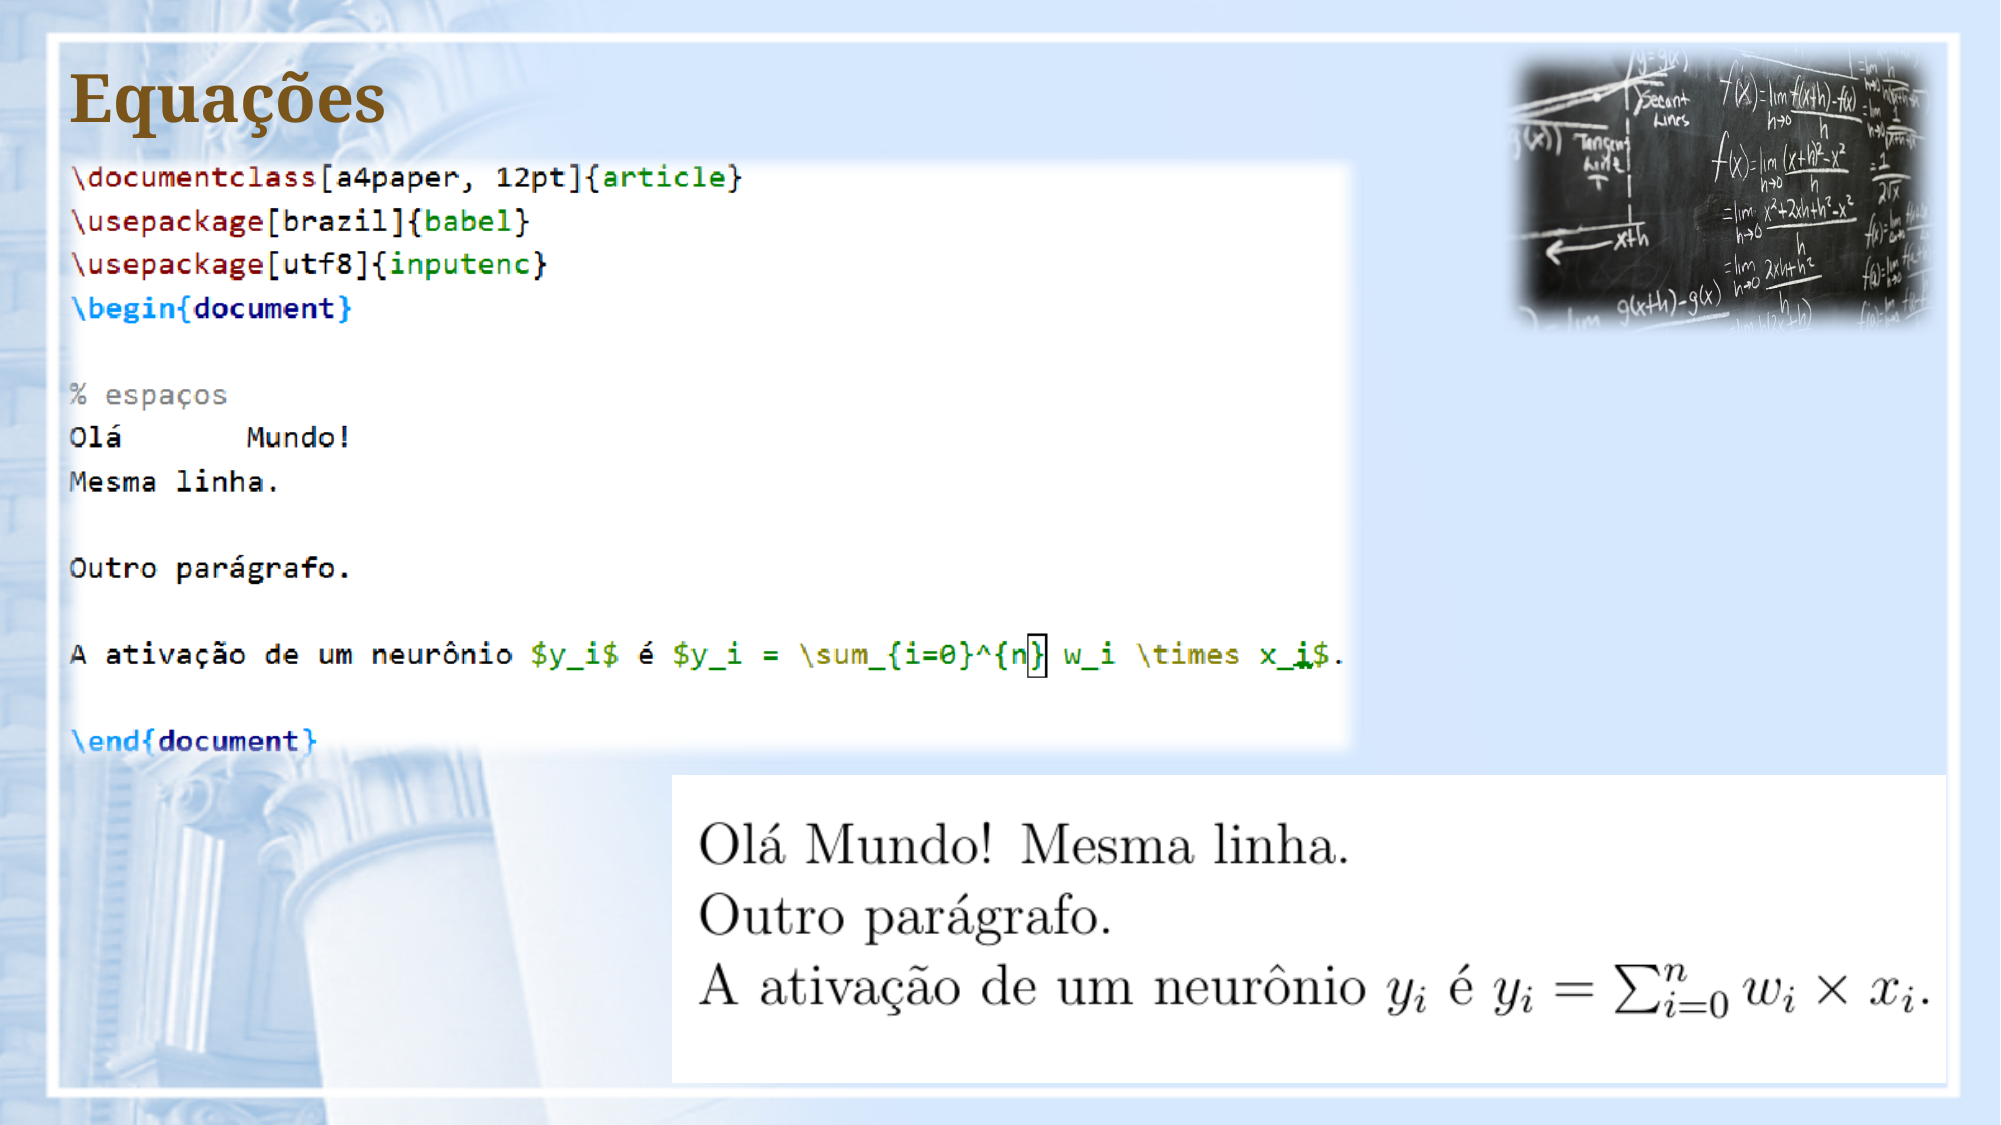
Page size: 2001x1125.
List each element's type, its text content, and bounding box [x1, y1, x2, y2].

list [58, 149, 1365, 764]
picture [0, 0, 2001, 1125]
title Equações [54, 42, 1498, 149]
